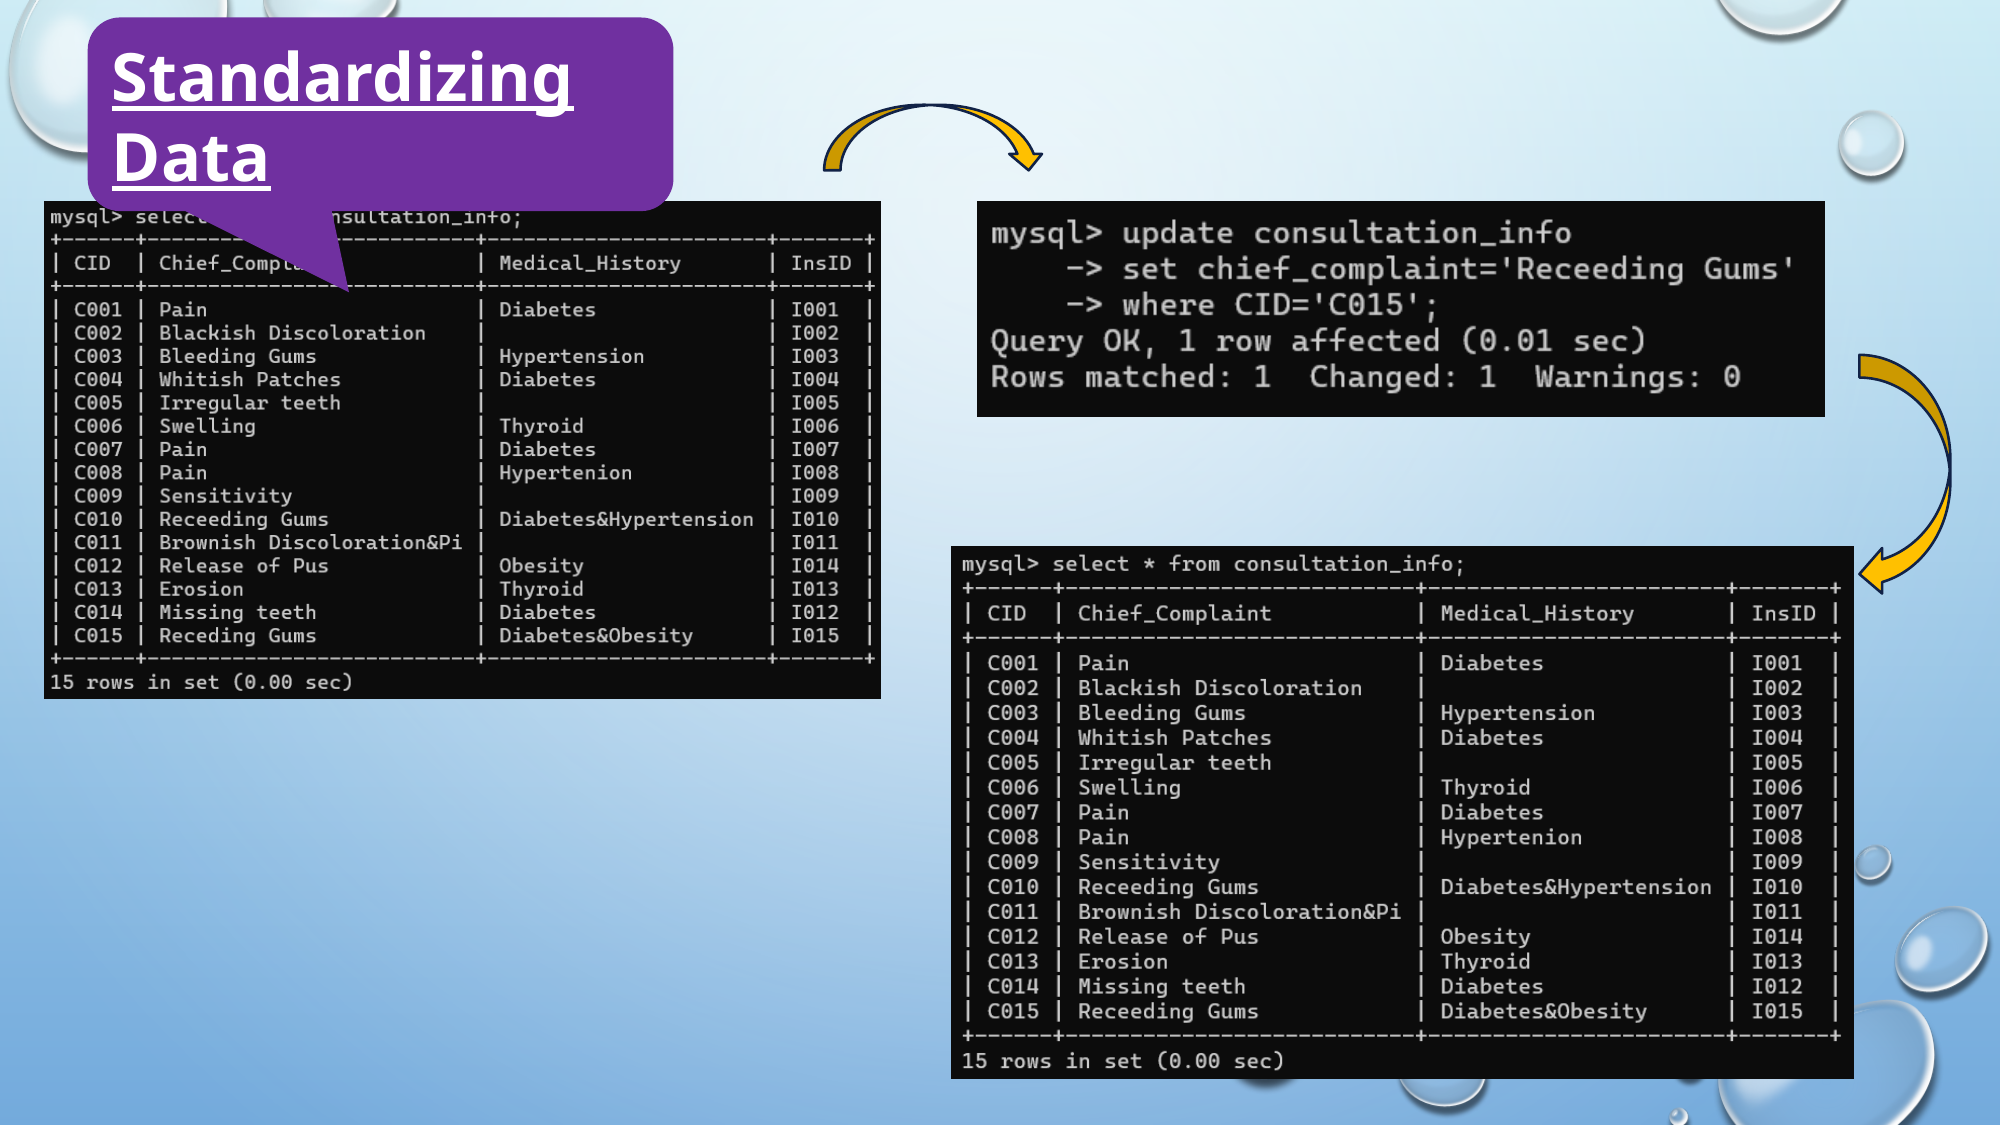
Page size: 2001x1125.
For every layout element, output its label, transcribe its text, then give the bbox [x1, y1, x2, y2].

text_box Standardizing Data [87, 17, 674, 199]
text_box [1858, 353, 1952, 595]
picture [0, 0, 2000, 1125]
text_box [822, 103, 1044, 172]
